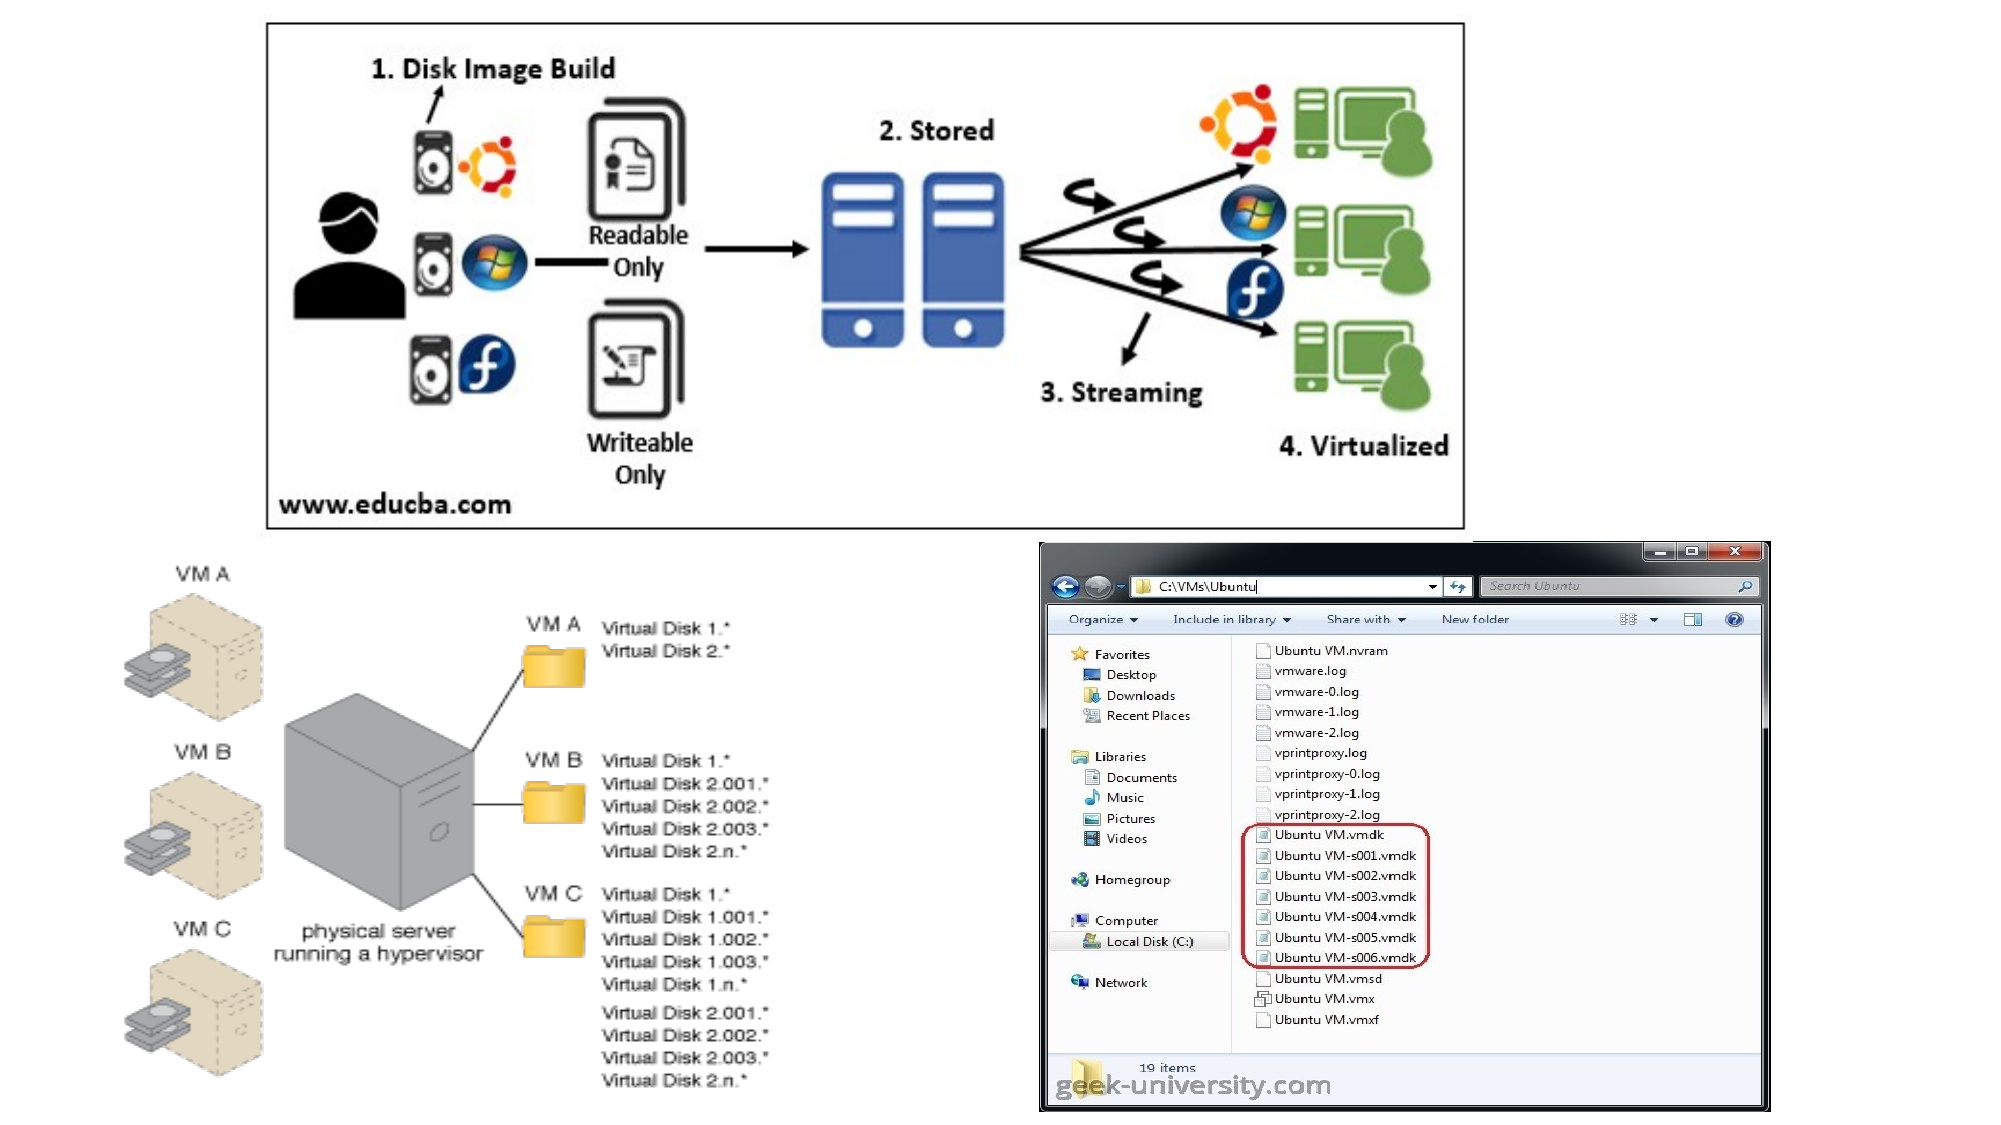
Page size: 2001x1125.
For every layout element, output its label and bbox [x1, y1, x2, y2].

picture [257, 13, 1473, 542]
picture [123, 562, 771, 1098]
list [1039, 541, 1771, 1112]
